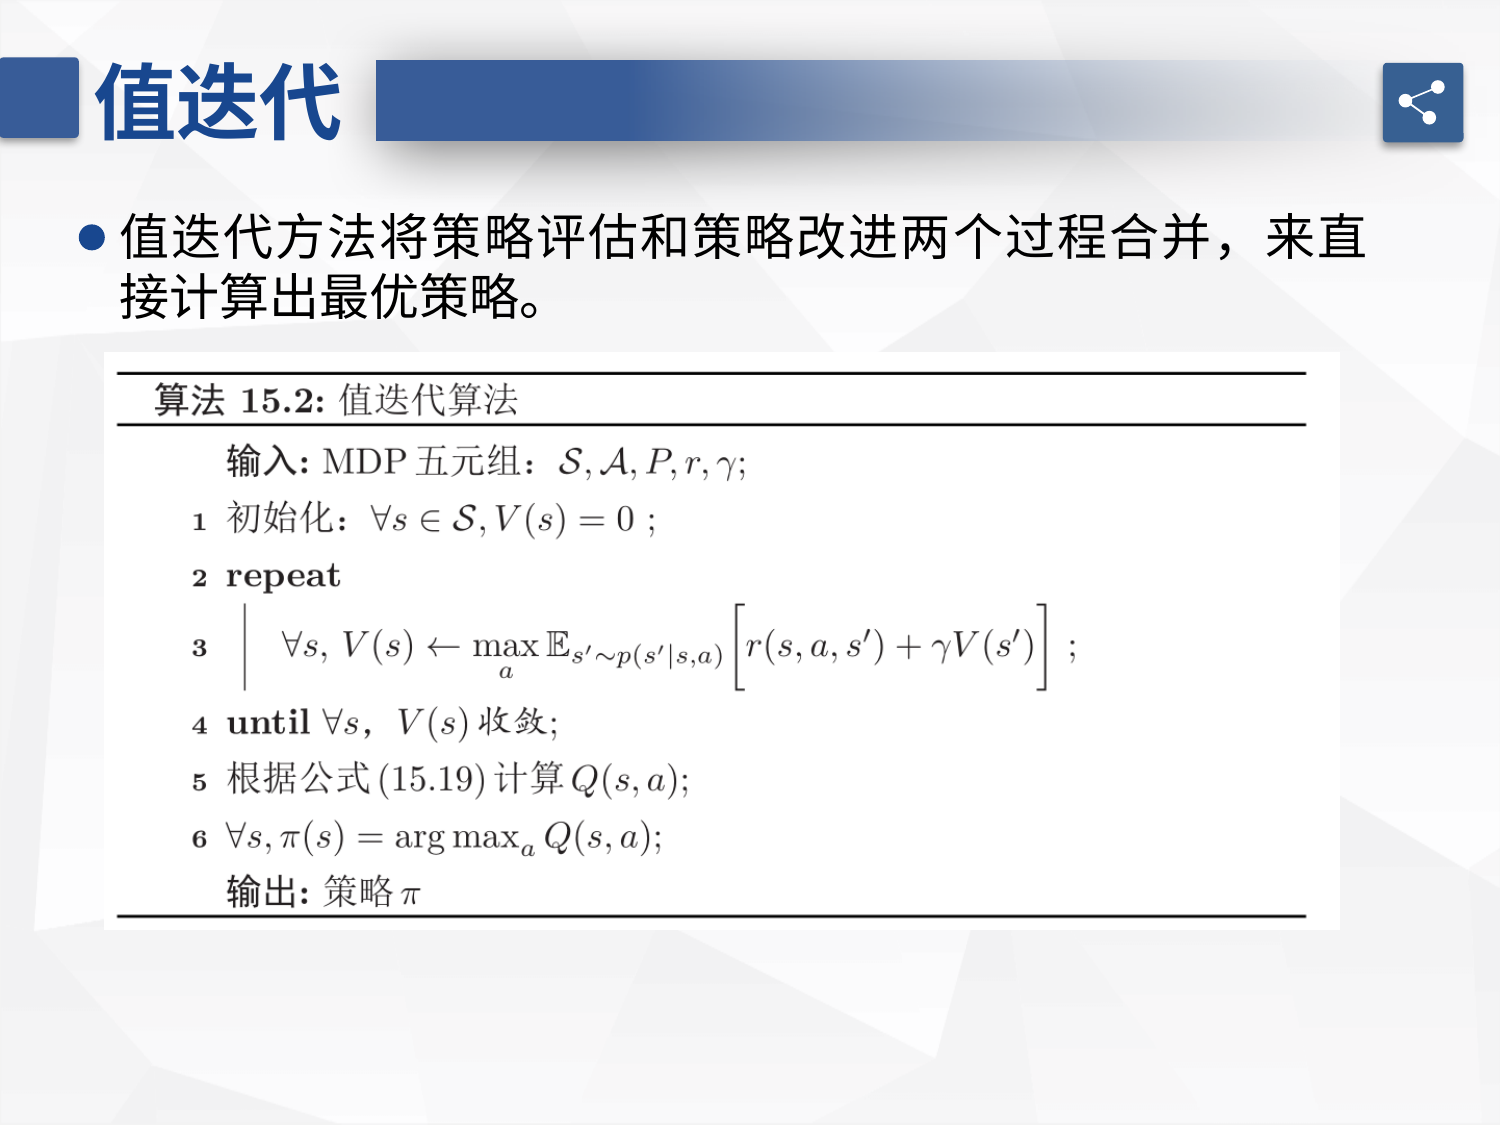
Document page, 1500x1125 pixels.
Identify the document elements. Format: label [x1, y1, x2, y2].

text_box [78, 198, 1384, 335]
text_box [0, 42, 1464, 159]
picture [0, 0, 1500, 1125]
